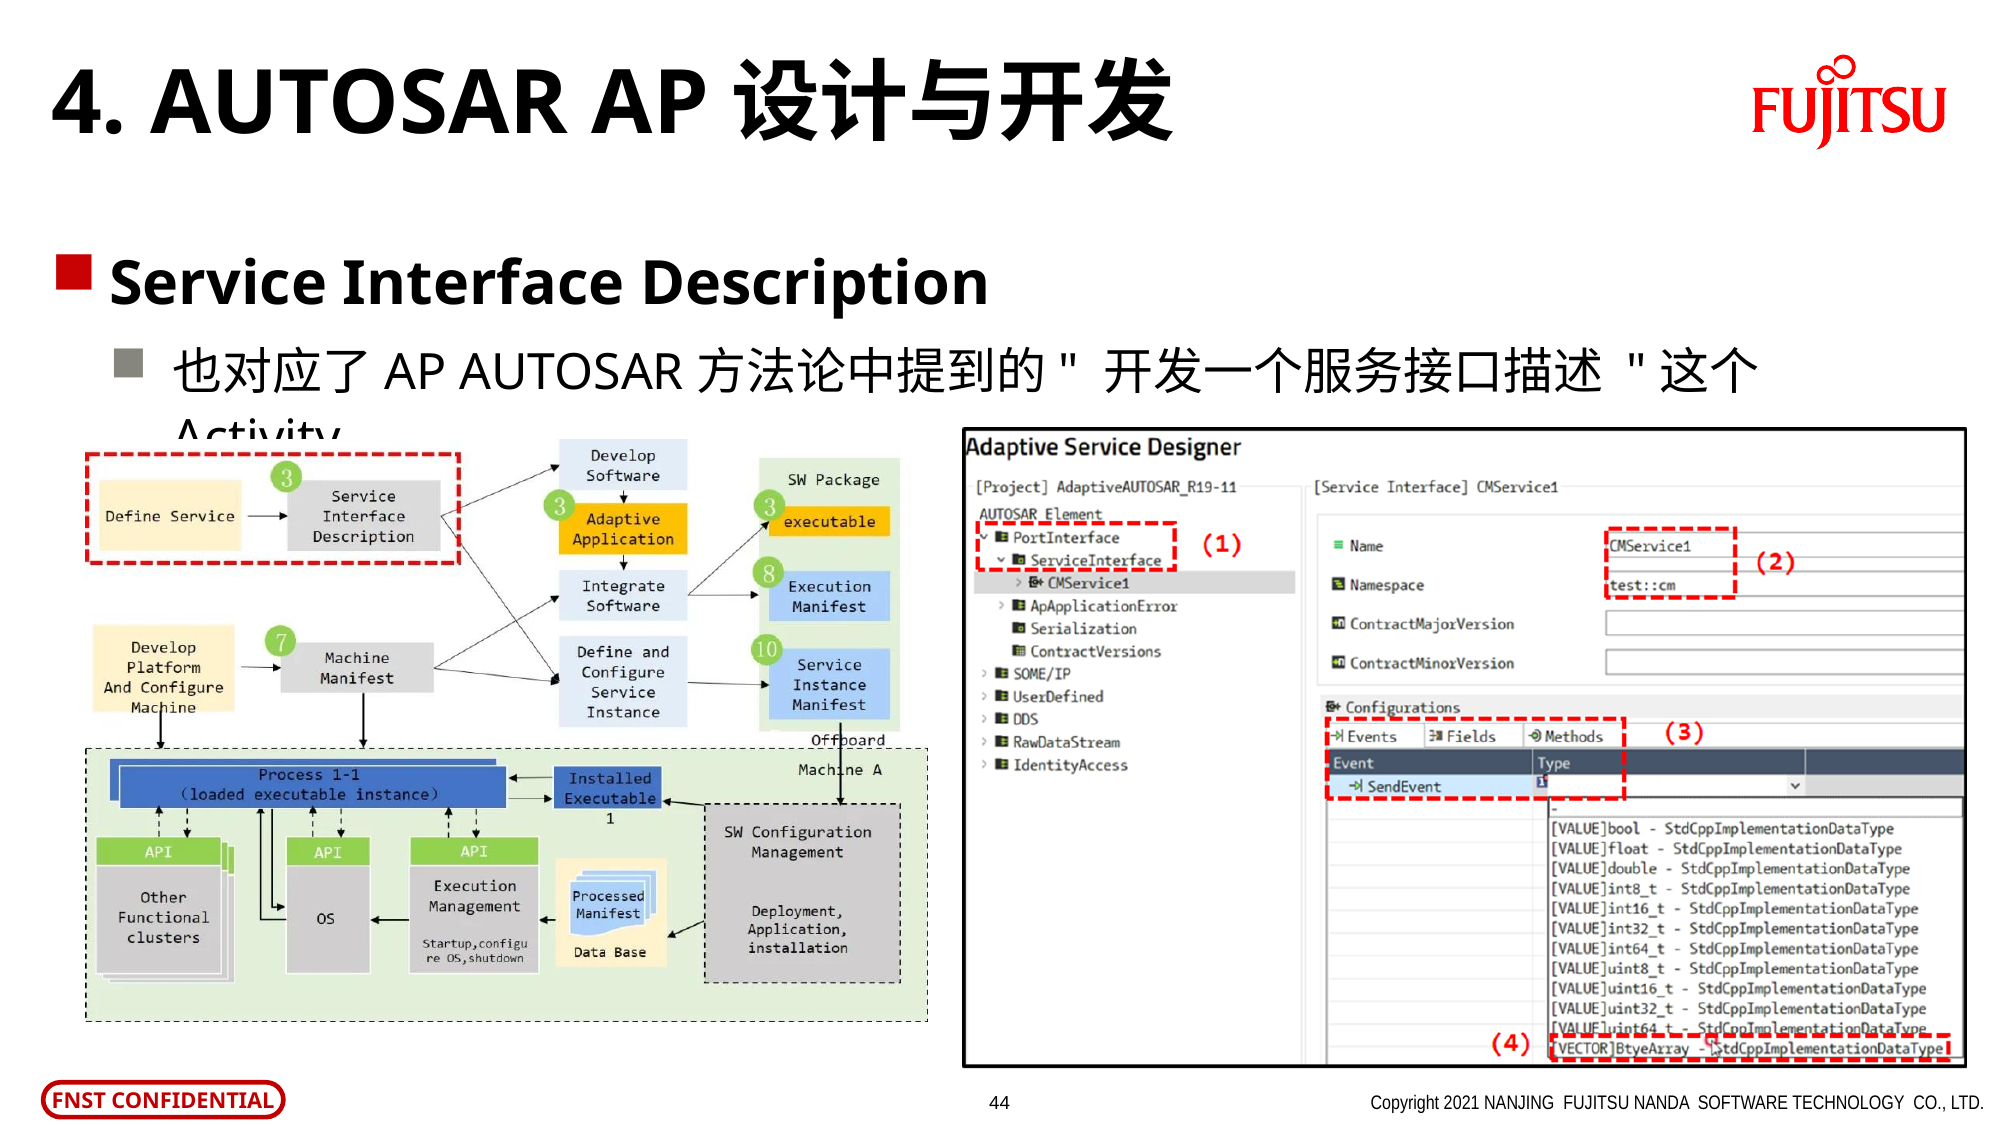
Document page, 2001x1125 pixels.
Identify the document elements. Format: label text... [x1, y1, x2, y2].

title 4. AUTOSAR AP设计与开发 [51, 36, 1706, 173]
list Service Interface Description 也对应了AP AUTOSAR方法论中提到的" 开发一个服务接口描述 "这个Activity。 [51, 236, 1945, 1055]
slide_number 43 [940, 1079, 1059, 1124]
picture [85, 438, 929, 1023]
picture [961, 426, 1967, 1074]
footer Copyright 2021 NANJING FUJITSU NANDA SOFTWARE TECHNOLOGY CO., LTD. [1117, 1079, 1985, 1124]
